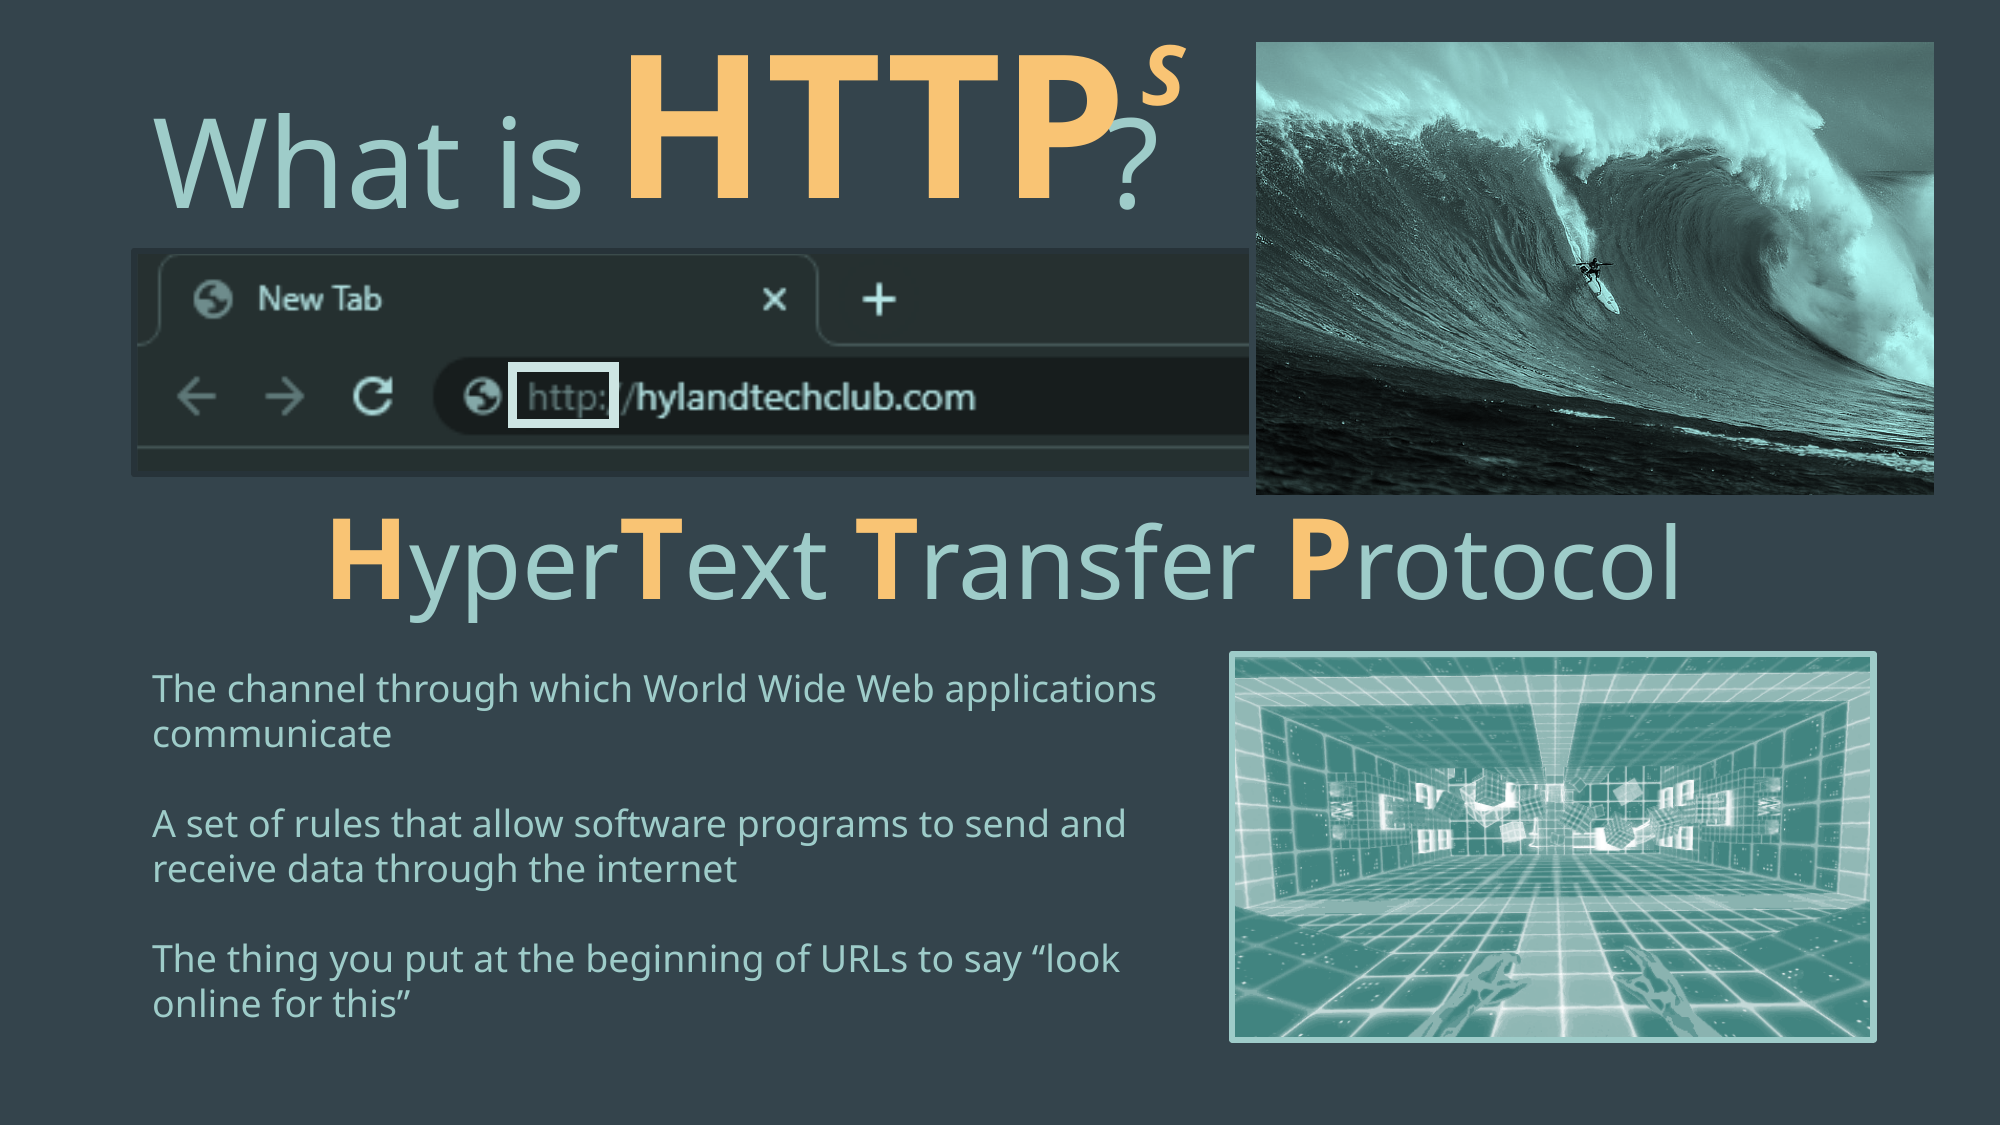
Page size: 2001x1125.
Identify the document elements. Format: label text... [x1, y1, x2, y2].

text_box S [1113, 29, 1215, 116]
picture [137, 42, 1935, 495]
picture [1235, 656, 1871, 1037]
title What is ? [137, 59, 1249, 248]
list HyperText Transfer Protocol [137, 494, 1871, 635]
text_box The channel through which World Wide Web applications communicate A set of rules that allow software programs to send and receive data through the internet The thing you put at the beginning of URLs to say “look online for this” [137, 657, 1176, 1033]
text_box HTTP [598, 24, 1160, 242]
